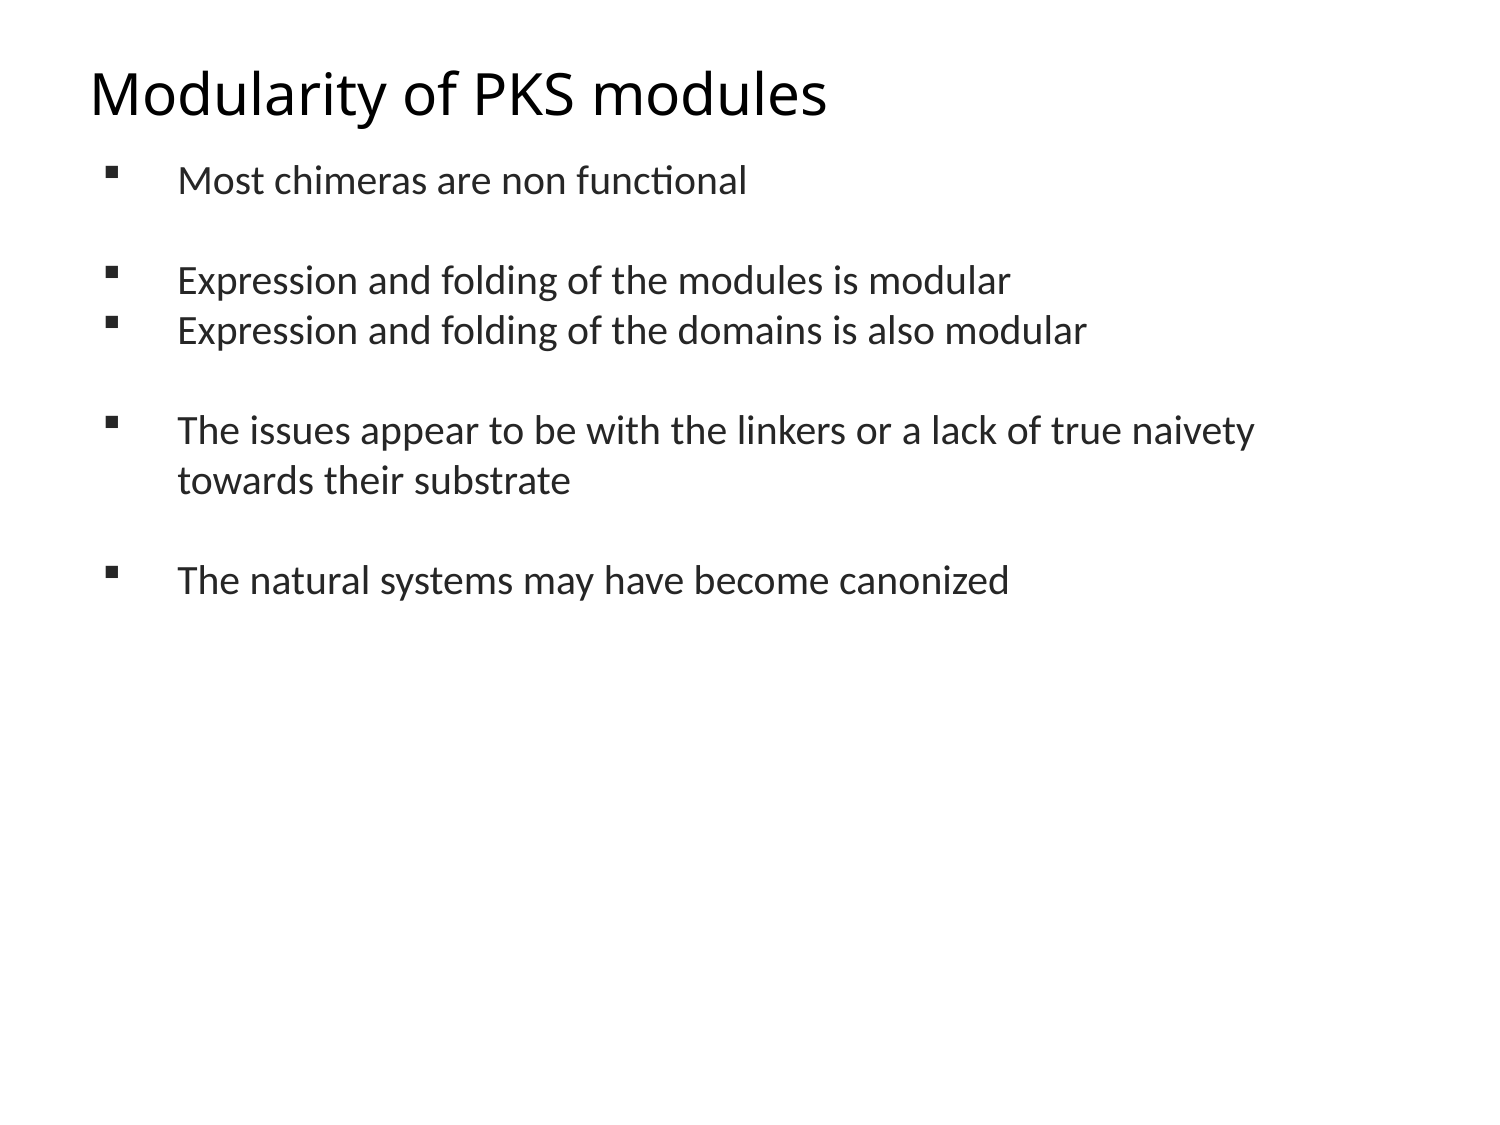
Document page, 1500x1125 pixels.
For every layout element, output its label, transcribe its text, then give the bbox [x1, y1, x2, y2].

text_box Modularity of PKS modules [75, 50, 1450, 135]
text_box Most chimeras are non functional Expression and folding of the modules is modular Expression and folding of the domains is also modular The issues appear to be with the linkers or a lack of true naivety towards their substrate The natural systems may have become canonized [87, 145, 1413, 611]
